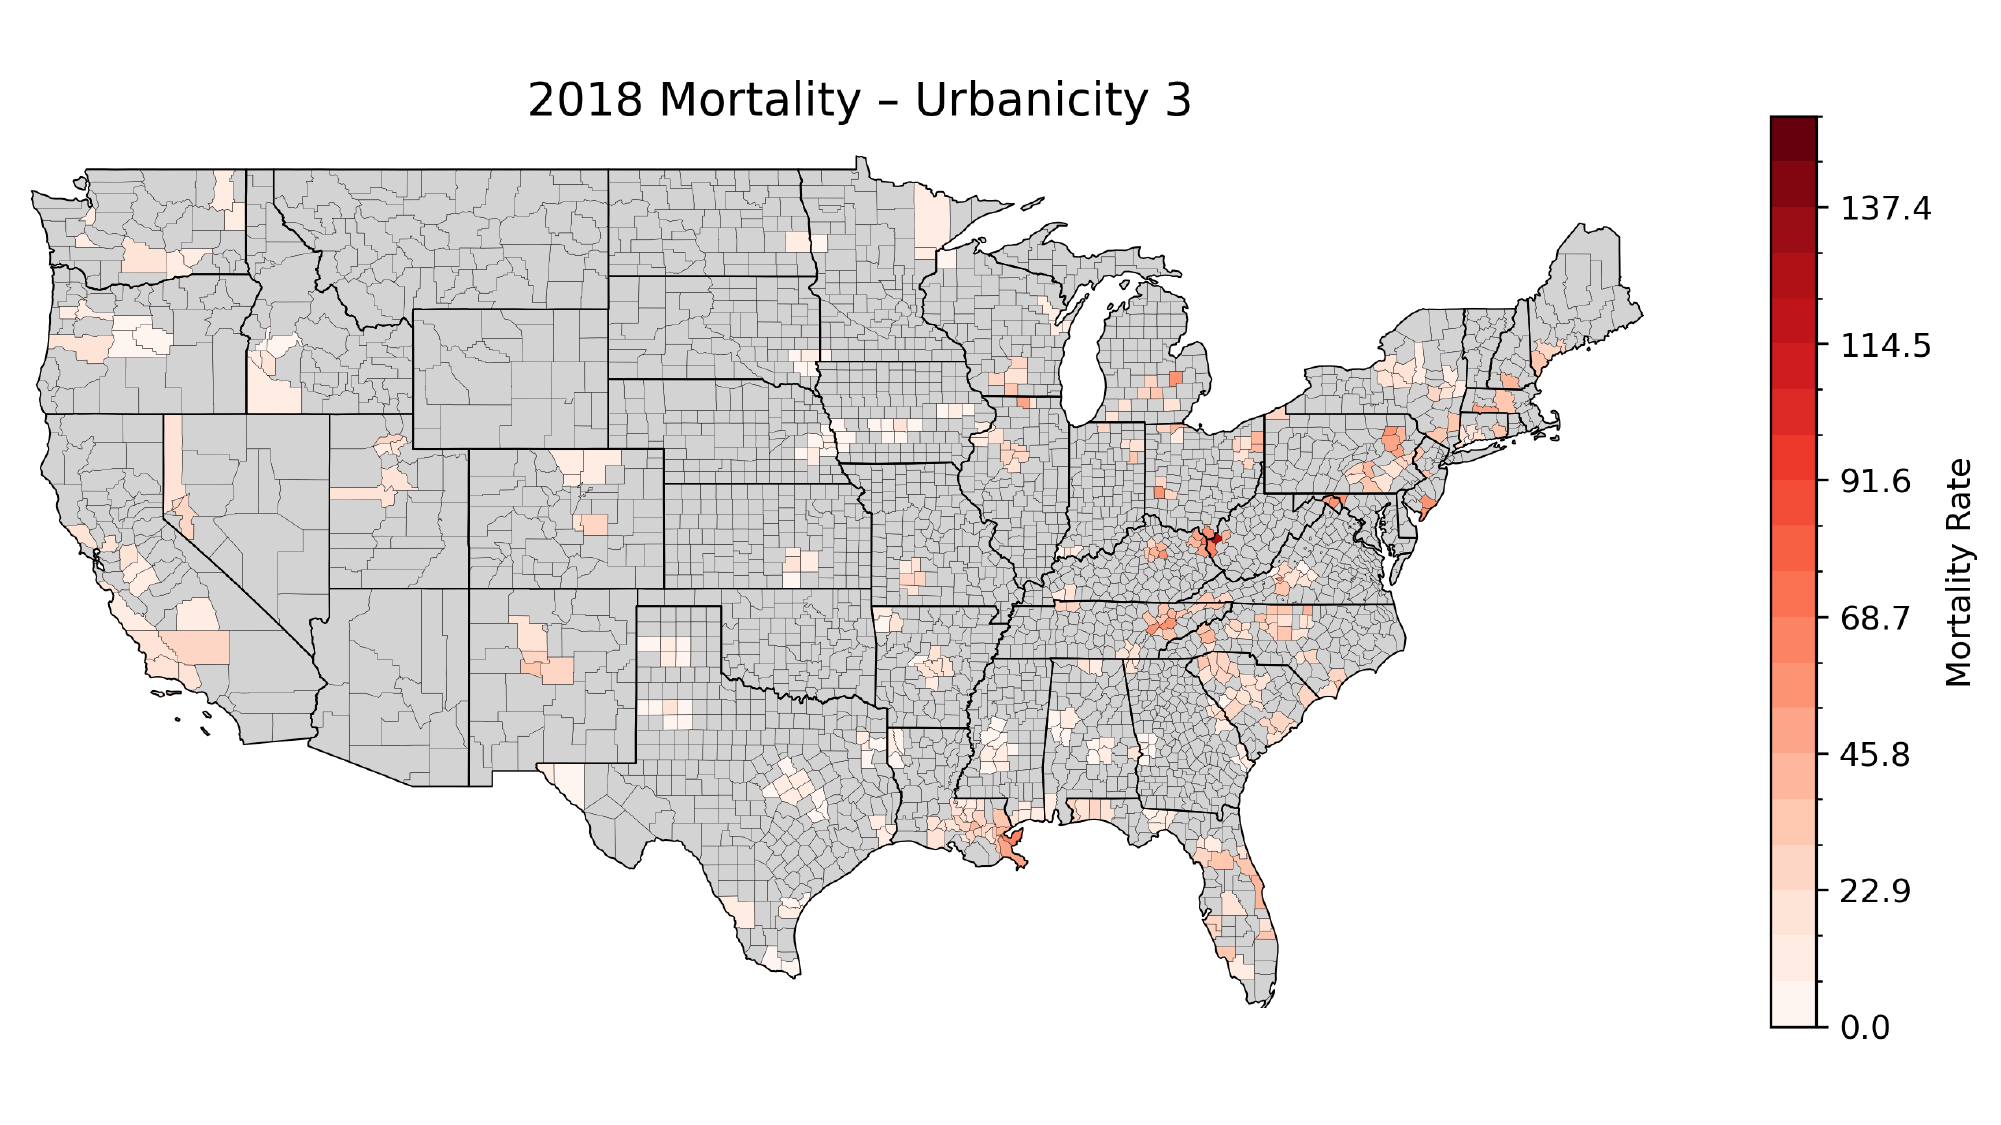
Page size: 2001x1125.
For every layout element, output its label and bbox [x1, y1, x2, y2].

picture [0, 56, 2000, 1069]
